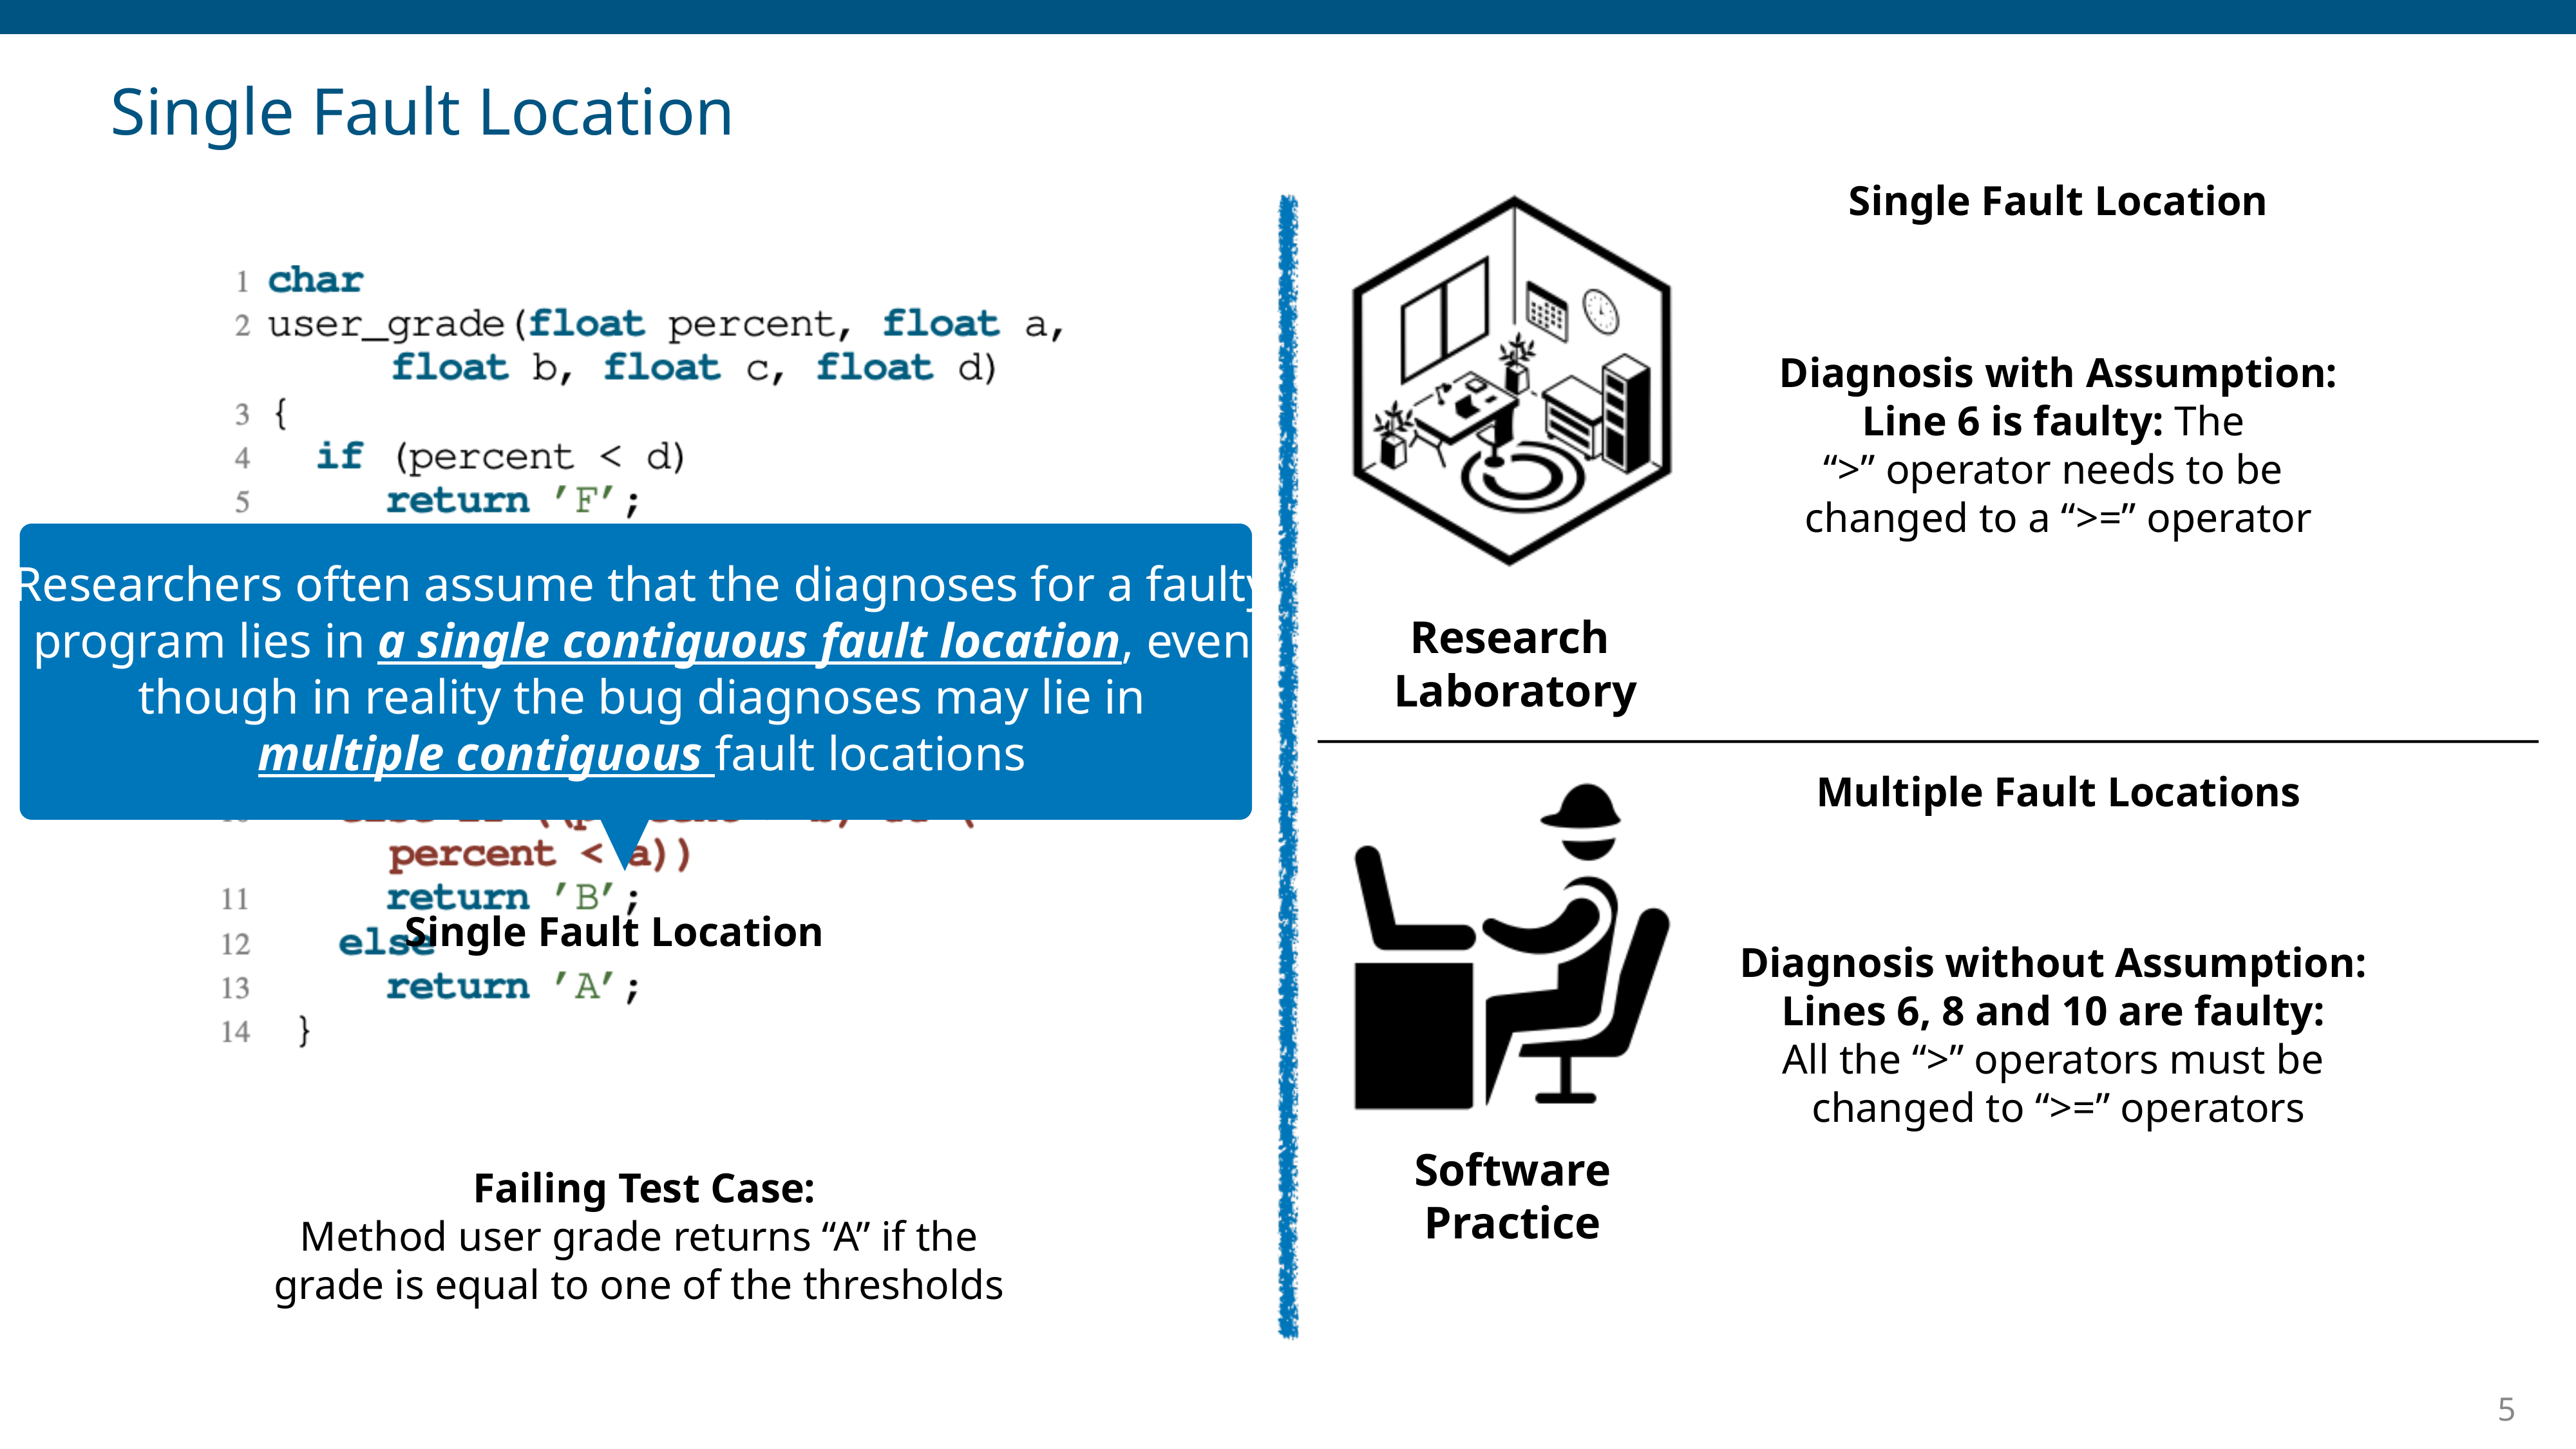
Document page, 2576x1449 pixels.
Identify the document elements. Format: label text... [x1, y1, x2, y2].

text_box Software Practice [1363, 1135, 1662, 1255]
picture [208, 960, 1081, 1060]
picture [1259, 184, 1873, 1351]
title Single Fault Location [100, 48, 2188, 169]
picture [208, 265, 1081, 523]
text_box Diagnosis with Assumption: Line 6 is faulty: The “>” operator needs to be changed to a “>=” operator [1774, 341, 2344, 545]
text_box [19, 523, 1259, 960]
text_box Single Fault Location [1843, 169, 2274, 229]
slide_number 5 [2487, 1381, 2526, 1439]
text_box Failing Test Case: Method user grade returns “A” if the grade is equal to one of the thresholds [268, 1157, 1021, 1332]
text_box Multiple Fault Locations [1810, 761, 2307, 820]
picture [1317, 186, 1708, 577]
text_box Diagnosis without Assumption: Lines 6, 8 and 10 are faulty: All the “>” operators must be changed to “>=” operators [1734, 931, 2383, 1155]
text_box Research Laboratory [1366, 603, 1665, 723]
picture [1348, 782, 1678, 1112]
